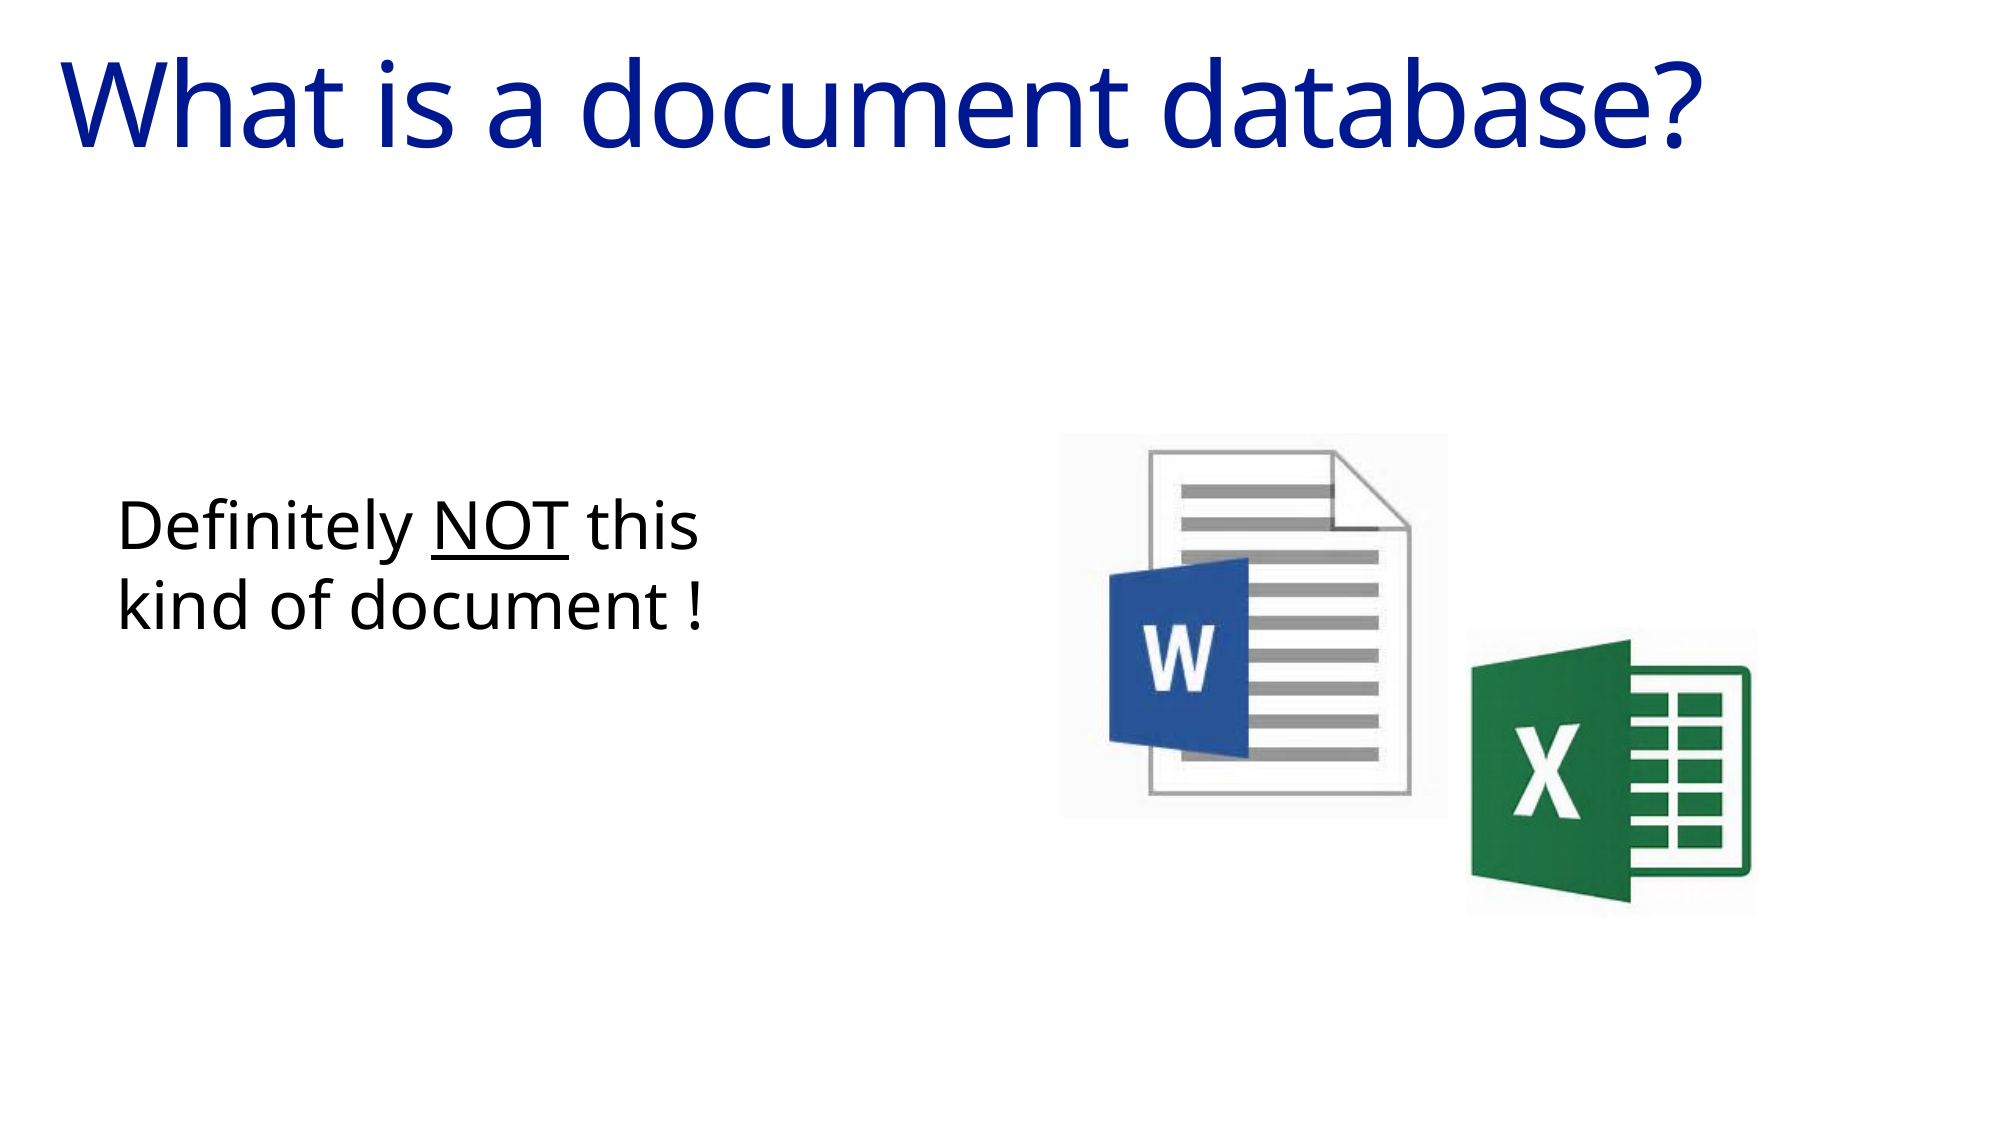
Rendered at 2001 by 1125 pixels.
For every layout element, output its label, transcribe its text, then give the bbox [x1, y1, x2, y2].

picture [1465, 627, 1759, 919]
title What is a document database? [0, 29, 1813, 205]
picture [1060, 433, 1448, 819]
text_box Definitely NOT this kind of document ! [101, 475, 811, 651]
